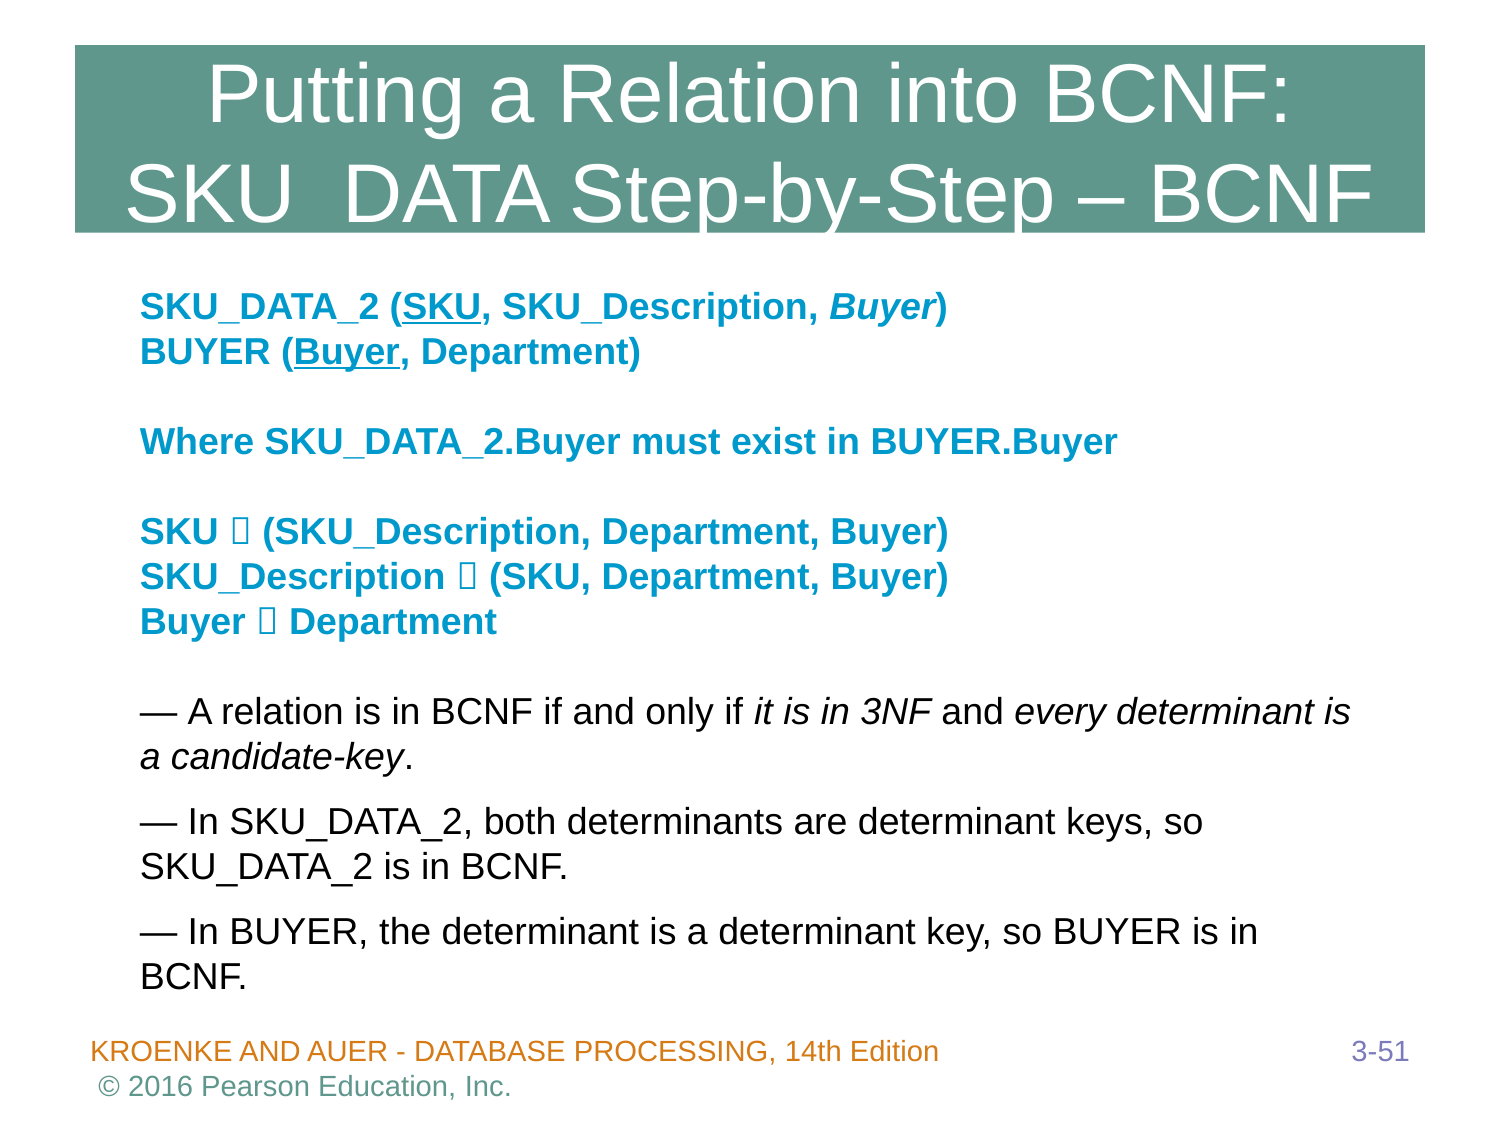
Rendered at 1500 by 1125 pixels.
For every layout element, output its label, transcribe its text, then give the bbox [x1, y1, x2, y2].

slide_number 3-51 [1074, 1024, 1426, 1103]
title Putting a Relation into BCNF: SKU_DATA Step-by-Step – BCNF [74, 44, 1426, 233]
footer KROENKE AND AUER - DATABASE PROCESSING, 14th Edition © 2016 Pearson Education, Inc. [74, 1024, 963, 1104]
text_box SKU_DATA_2 (SKU, SKU_Description, Buyer) BUYER (Buyer, Department) Where SKU_DATA_2.Buyer must exist in BUYER.Buyer SKU  (SKU_Description, Department, Buyer) SKU_Description  (SKU, Department, Buyer) Buyer  Department — A relation is in BCNF if and only if it is in 3NF and every determinant is a candidate-key. — In SKU_DATA_2, both determinants are determinant keys, so SKU_DATA_2 is in BCNF. — In BUYER, the determinant is a determinant key, so BUYER is in BCNF. [125, 274, 1375, 1050]
